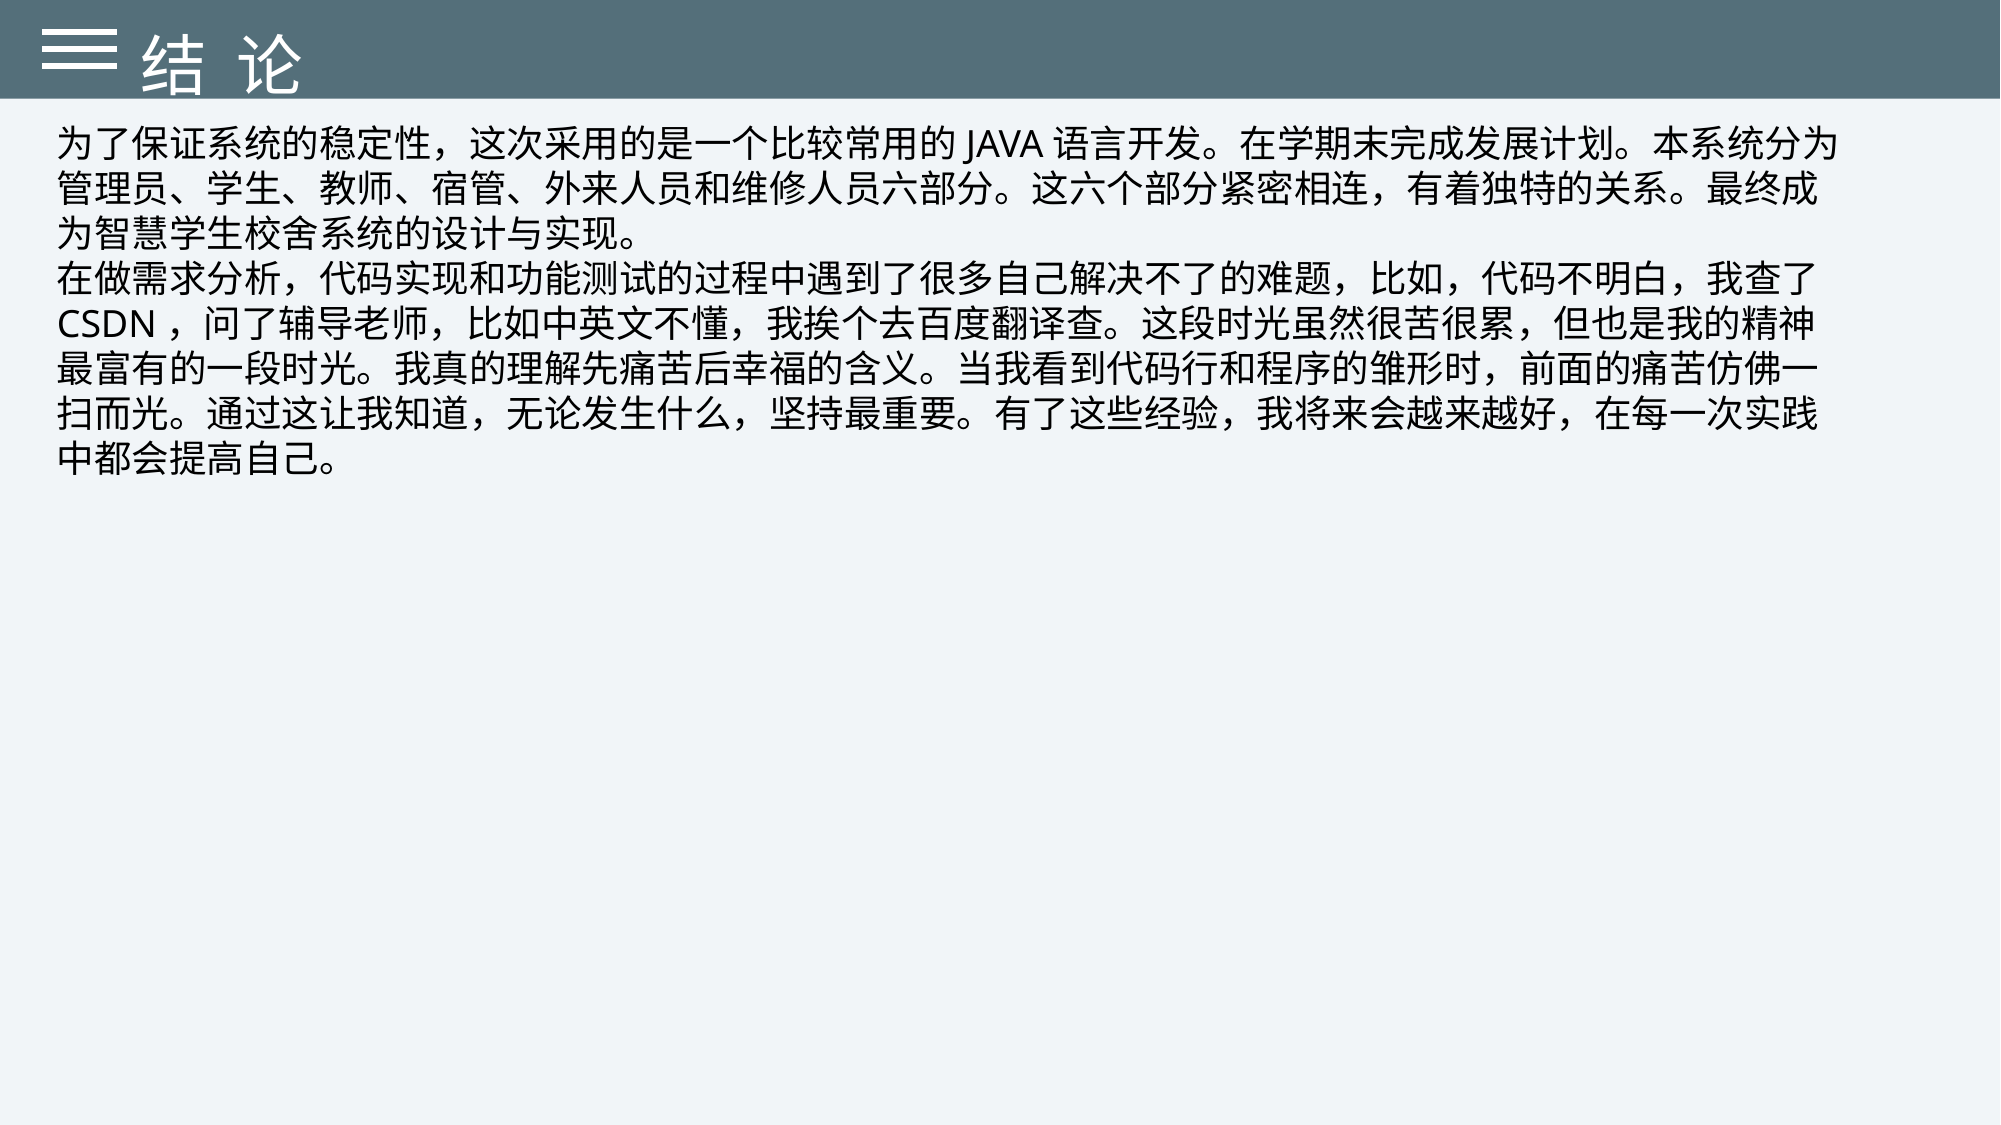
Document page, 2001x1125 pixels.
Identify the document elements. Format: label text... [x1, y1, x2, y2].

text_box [42, 32, 118, 67]
text_box 结 论 [125, 16, 687, 112]
text_box [0, 0, 2000, 100]
text_box 为了保证系统的稳定性，这次采用的是一个比较常用的JAVA语言开发。在学期末完成发展计划。本系统分为管理员、学生、教师、宿管、外来人员和维修人员六部分。这六个部分紧密相连，有着独特的关系。最终成为智慧学生校舍系统的设计与实现。 在做需求分析，代码实现和功能测试的过程中遇到了很多自己解决不了的难题，比如，代码不明白，我查了CSDN，问了辅导老师，比如中英文不懂，我挨个去百度翻译查。这段时光虽然很苦很累，但也是我的精神最富有的一段时光。我真的理解先痛苦后幸福的含义。当我看到代码行和程序的雏形时，前面的痛苦仿佛一扫而光。通过这让我知道，无论发生什么，坚持最重要。有了这些经验，我将来会越来越好，在每一次实践中都会提高自己。 [42, 112, 1858, 487]
